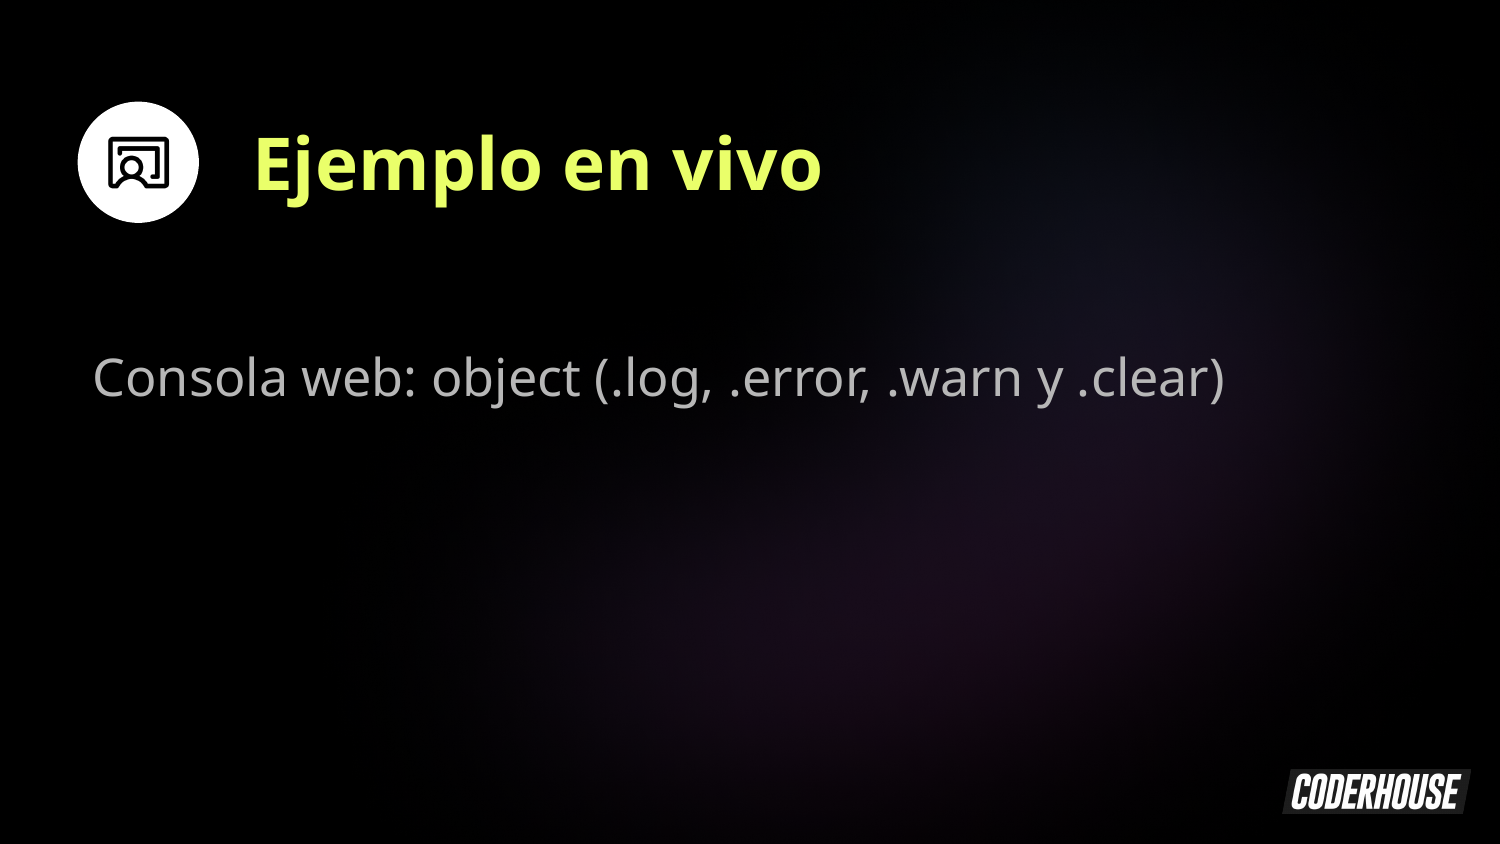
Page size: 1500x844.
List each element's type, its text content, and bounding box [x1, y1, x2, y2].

text_box Consola web: object (.log, .error, .warn y .clear) [77, 266, 1254, 485]
picture [0, 0, 1500, 844]
text_box Ejemplo en vivo [237, 112, 1414, 222]
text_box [77, 101, 200, 224]
